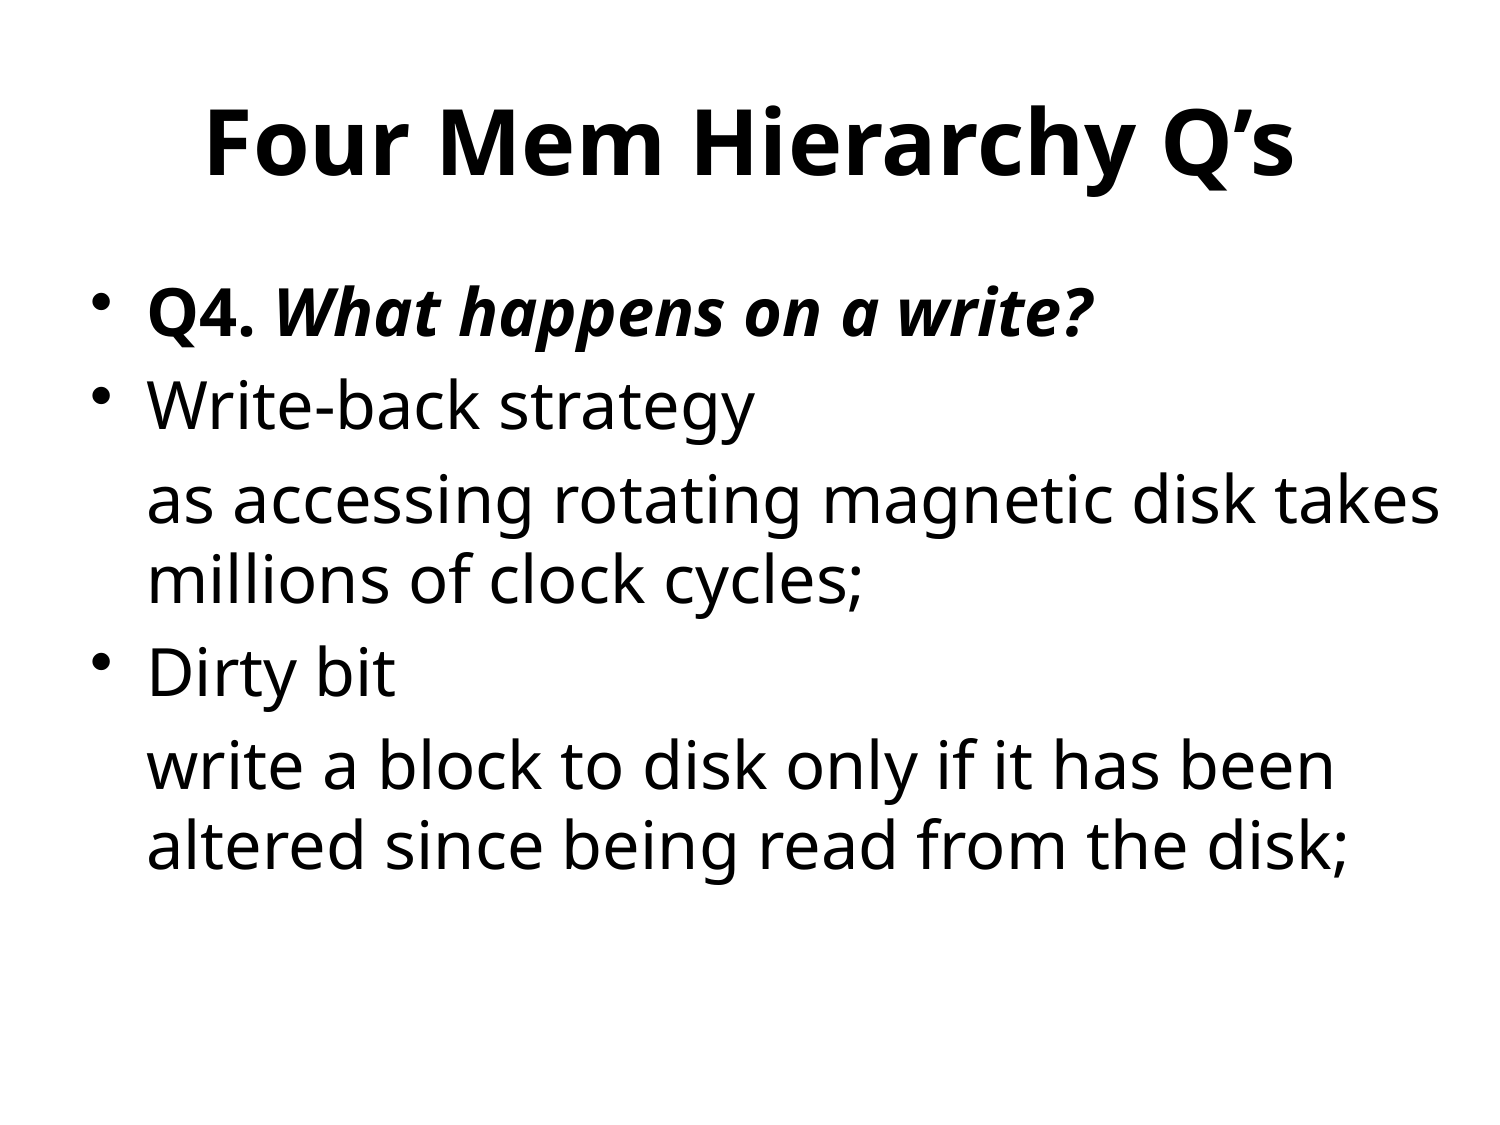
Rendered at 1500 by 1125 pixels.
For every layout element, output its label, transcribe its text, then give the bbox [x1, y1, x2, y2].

title Four Mem Hierarchy Q’s [0, 45, 1500, 233]
list Q4. What happens on a write? Write-back strategy as accessing rotating magnetic disk takes millions of clock cycles; Dirty bit write a block to disk only if it has been altered since being read from the disk; [75, 262, 1500, 1125]
